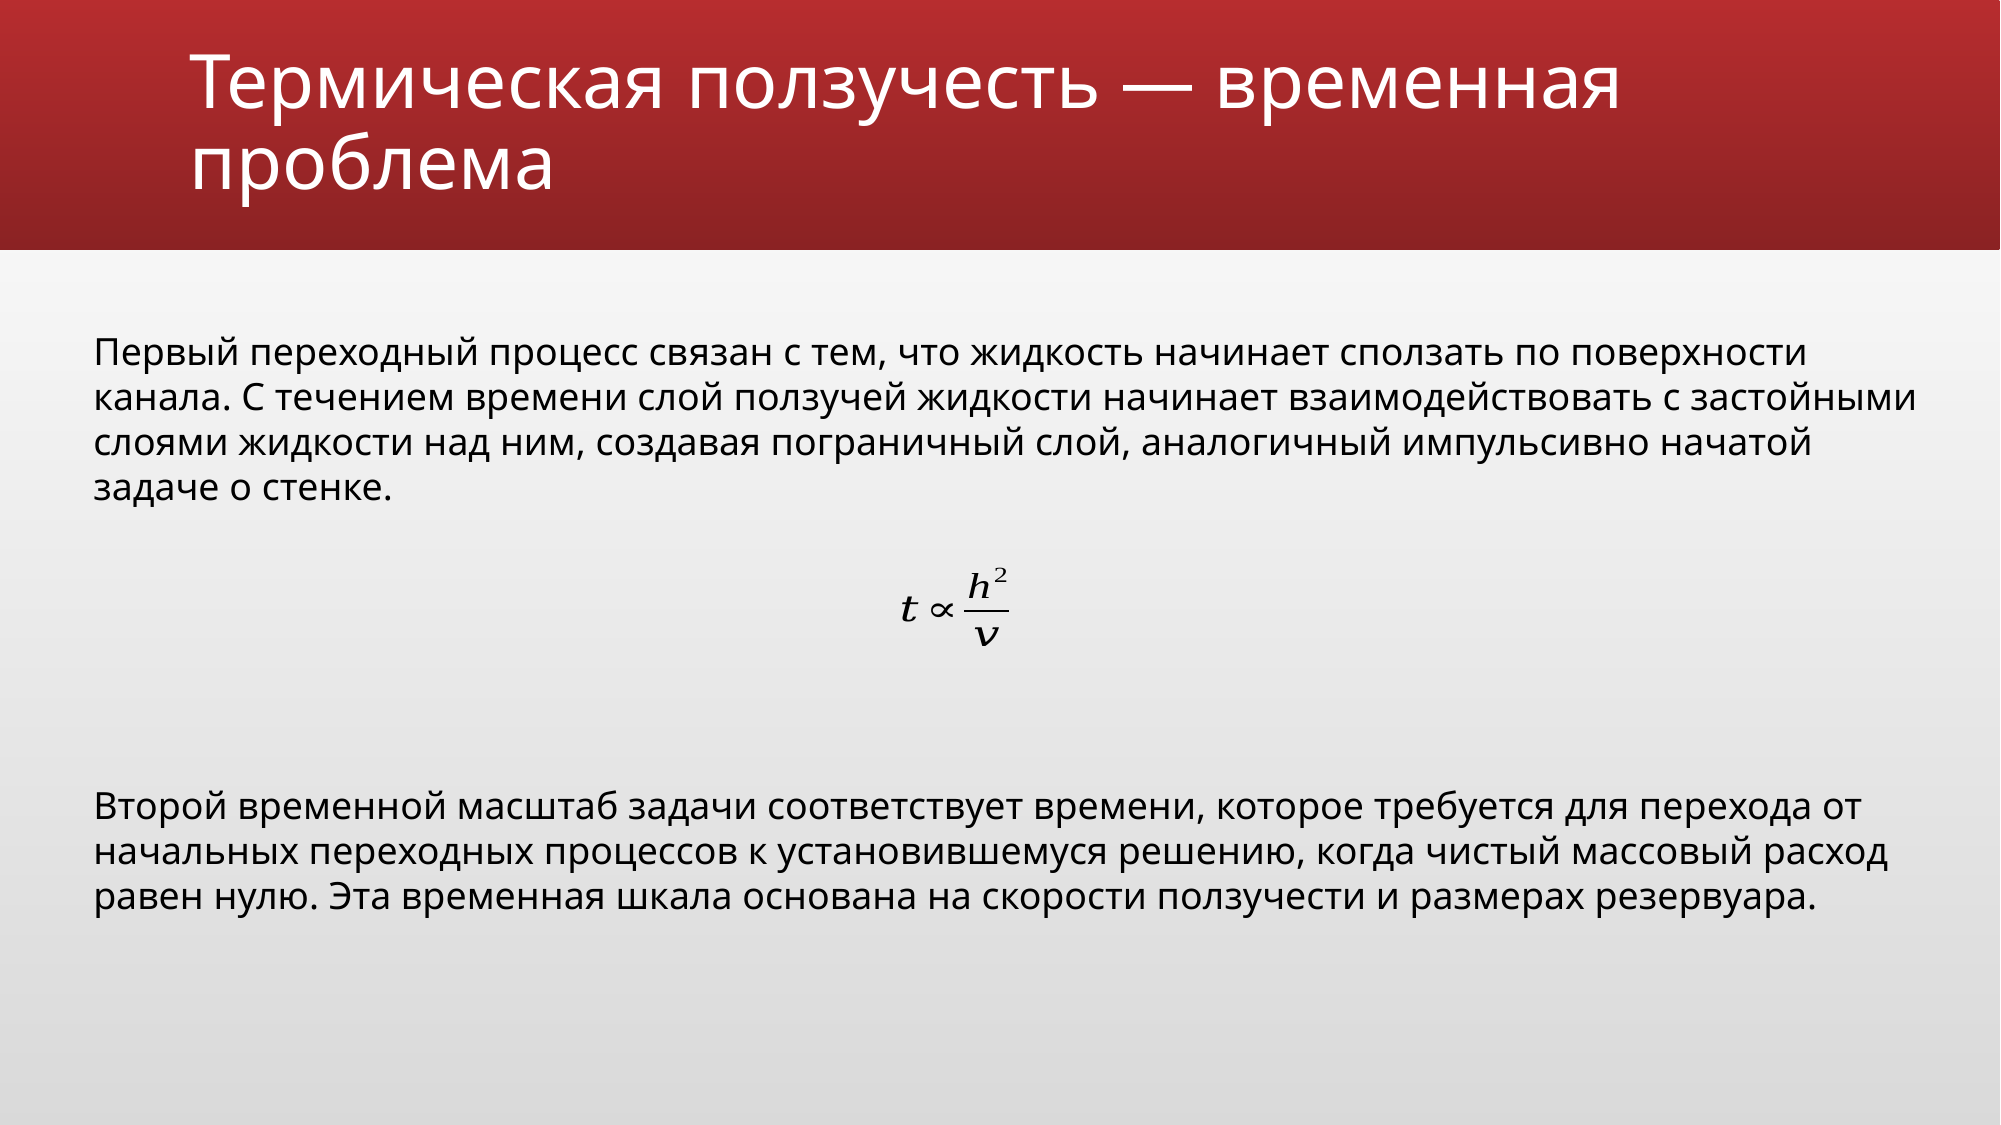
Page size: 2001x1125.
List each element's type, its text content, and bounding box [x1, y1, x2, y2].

title Термическая ползучесть — временная проблема [174, 16, 1825, 234]
text_box Второй временной масштаб задачи соответствует времени, которое требуется для перехода от начальных переходных процессов к установившемуся решению, когда чистый массовый расход равен нулю. Эта временная шкала основана на скорости ползучести и размерах резервуара. [78, 775, 1910, 925]
text_box Первый переходный процесс связан с тем, что жидкость начинает сползать по поверхности канала. С течением времени слой ползучей жидкости начинает взаимодействовать с застойными слоями жидкости над ним, создавая пограничный слой, аналогичный импульсивно начатой задаче о стенке. [78, 320, 1945, 605]
